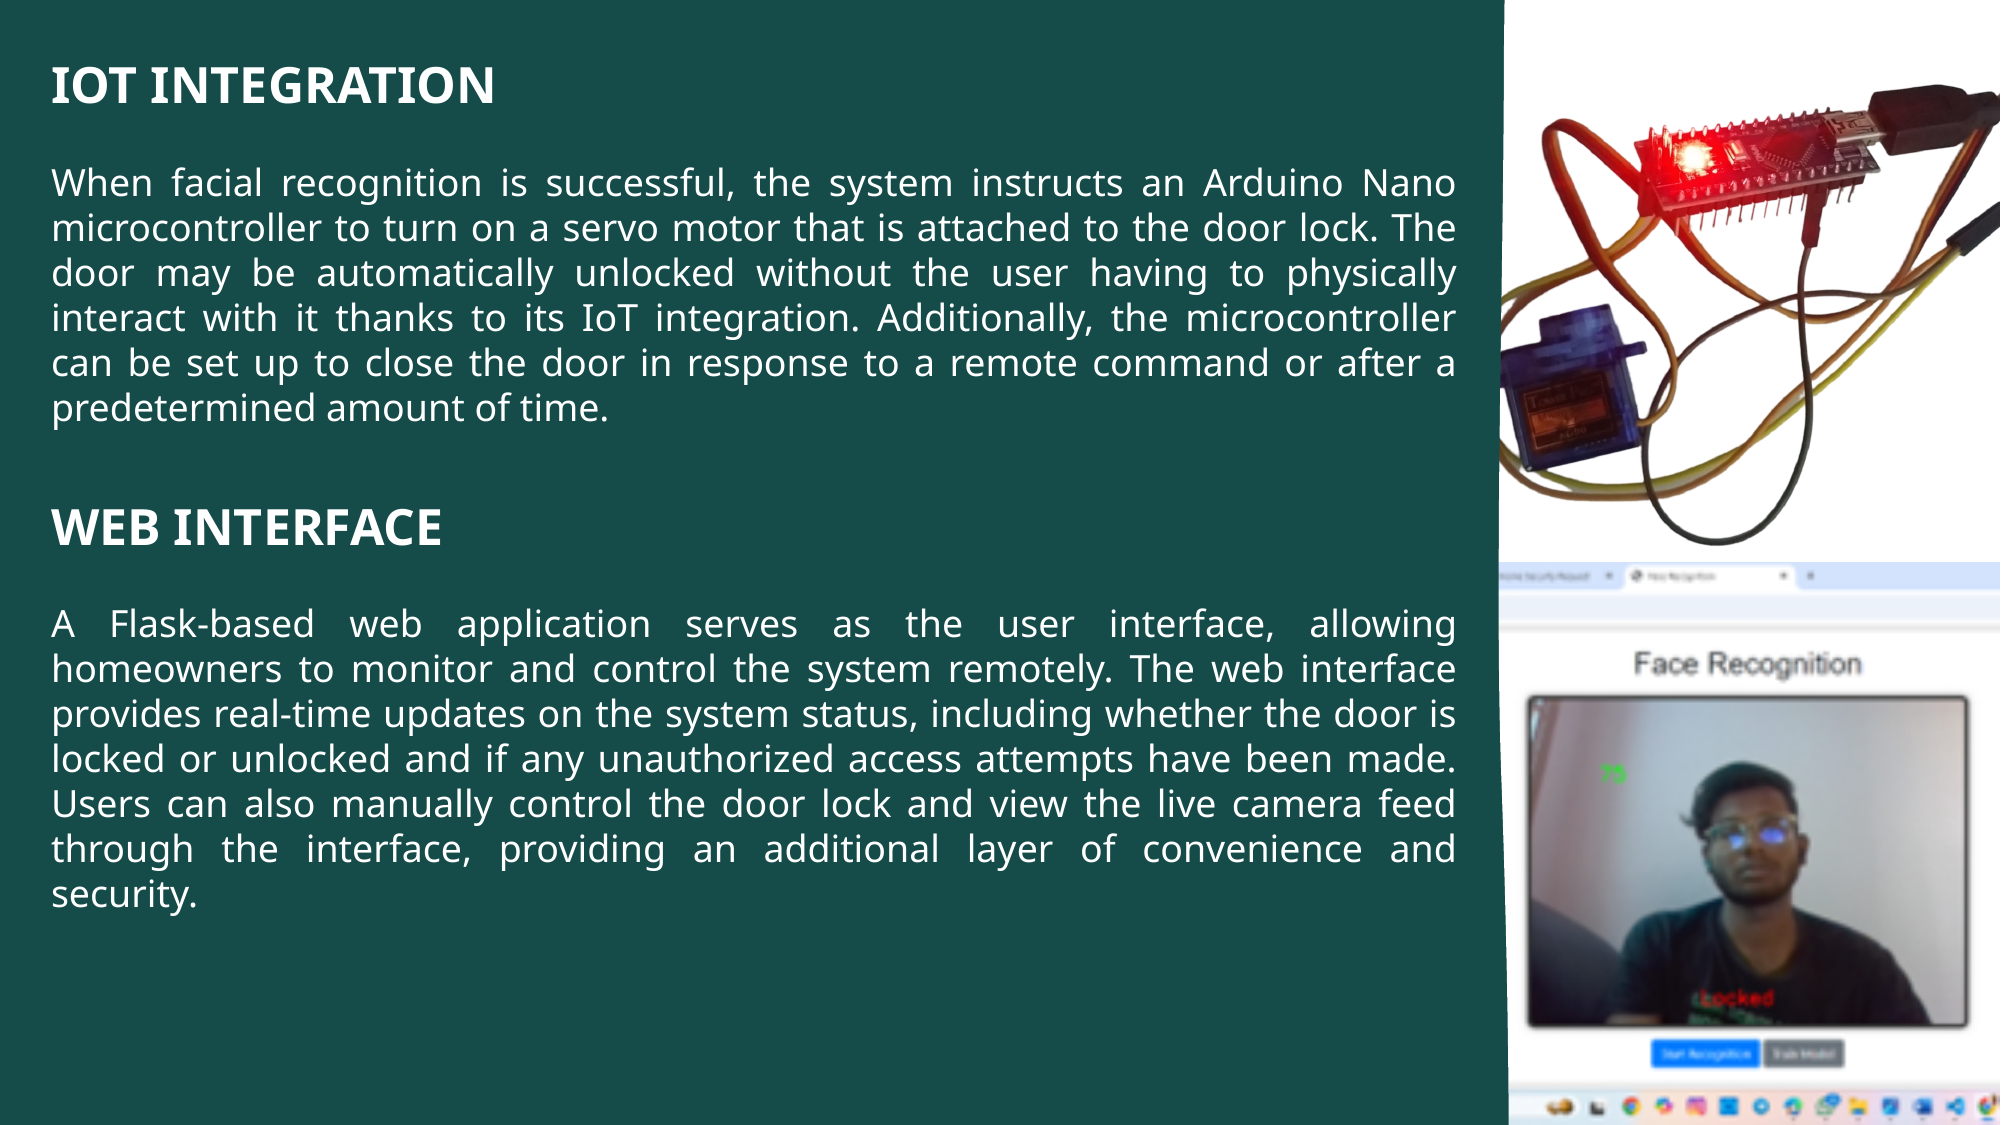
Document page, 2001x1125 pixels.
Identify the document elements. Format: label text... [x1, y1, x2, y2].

text_box WEB INTERFACE A Flask-based web application serves as the user interface, allowing homeowners to monitor and control the system remotely. The web interface provides real-time updates on the system status, including whether the door is locked or unlocked and if any unauthorized access attempts have been made. Users can also manually control the door lock and view the live camera feed through the interface, providing an additional layer of convenience and security. [36, 487, 1473, 923]
text_box IOT INTEGRATION When facial recognition is successful, the system instructs an Arduino Nano microcontroller to turn on a servo motor that is attached to the door lock. The door may be automatically unlocked without the user having to physically interact with it thanks to its IoT integration. Additionally, the microcontroller can be set up to close the door in response to a remote command or after a predetermined amount of time. [36, 46, 1473, 437]
picture [1498, 0, 2000, 1125]
